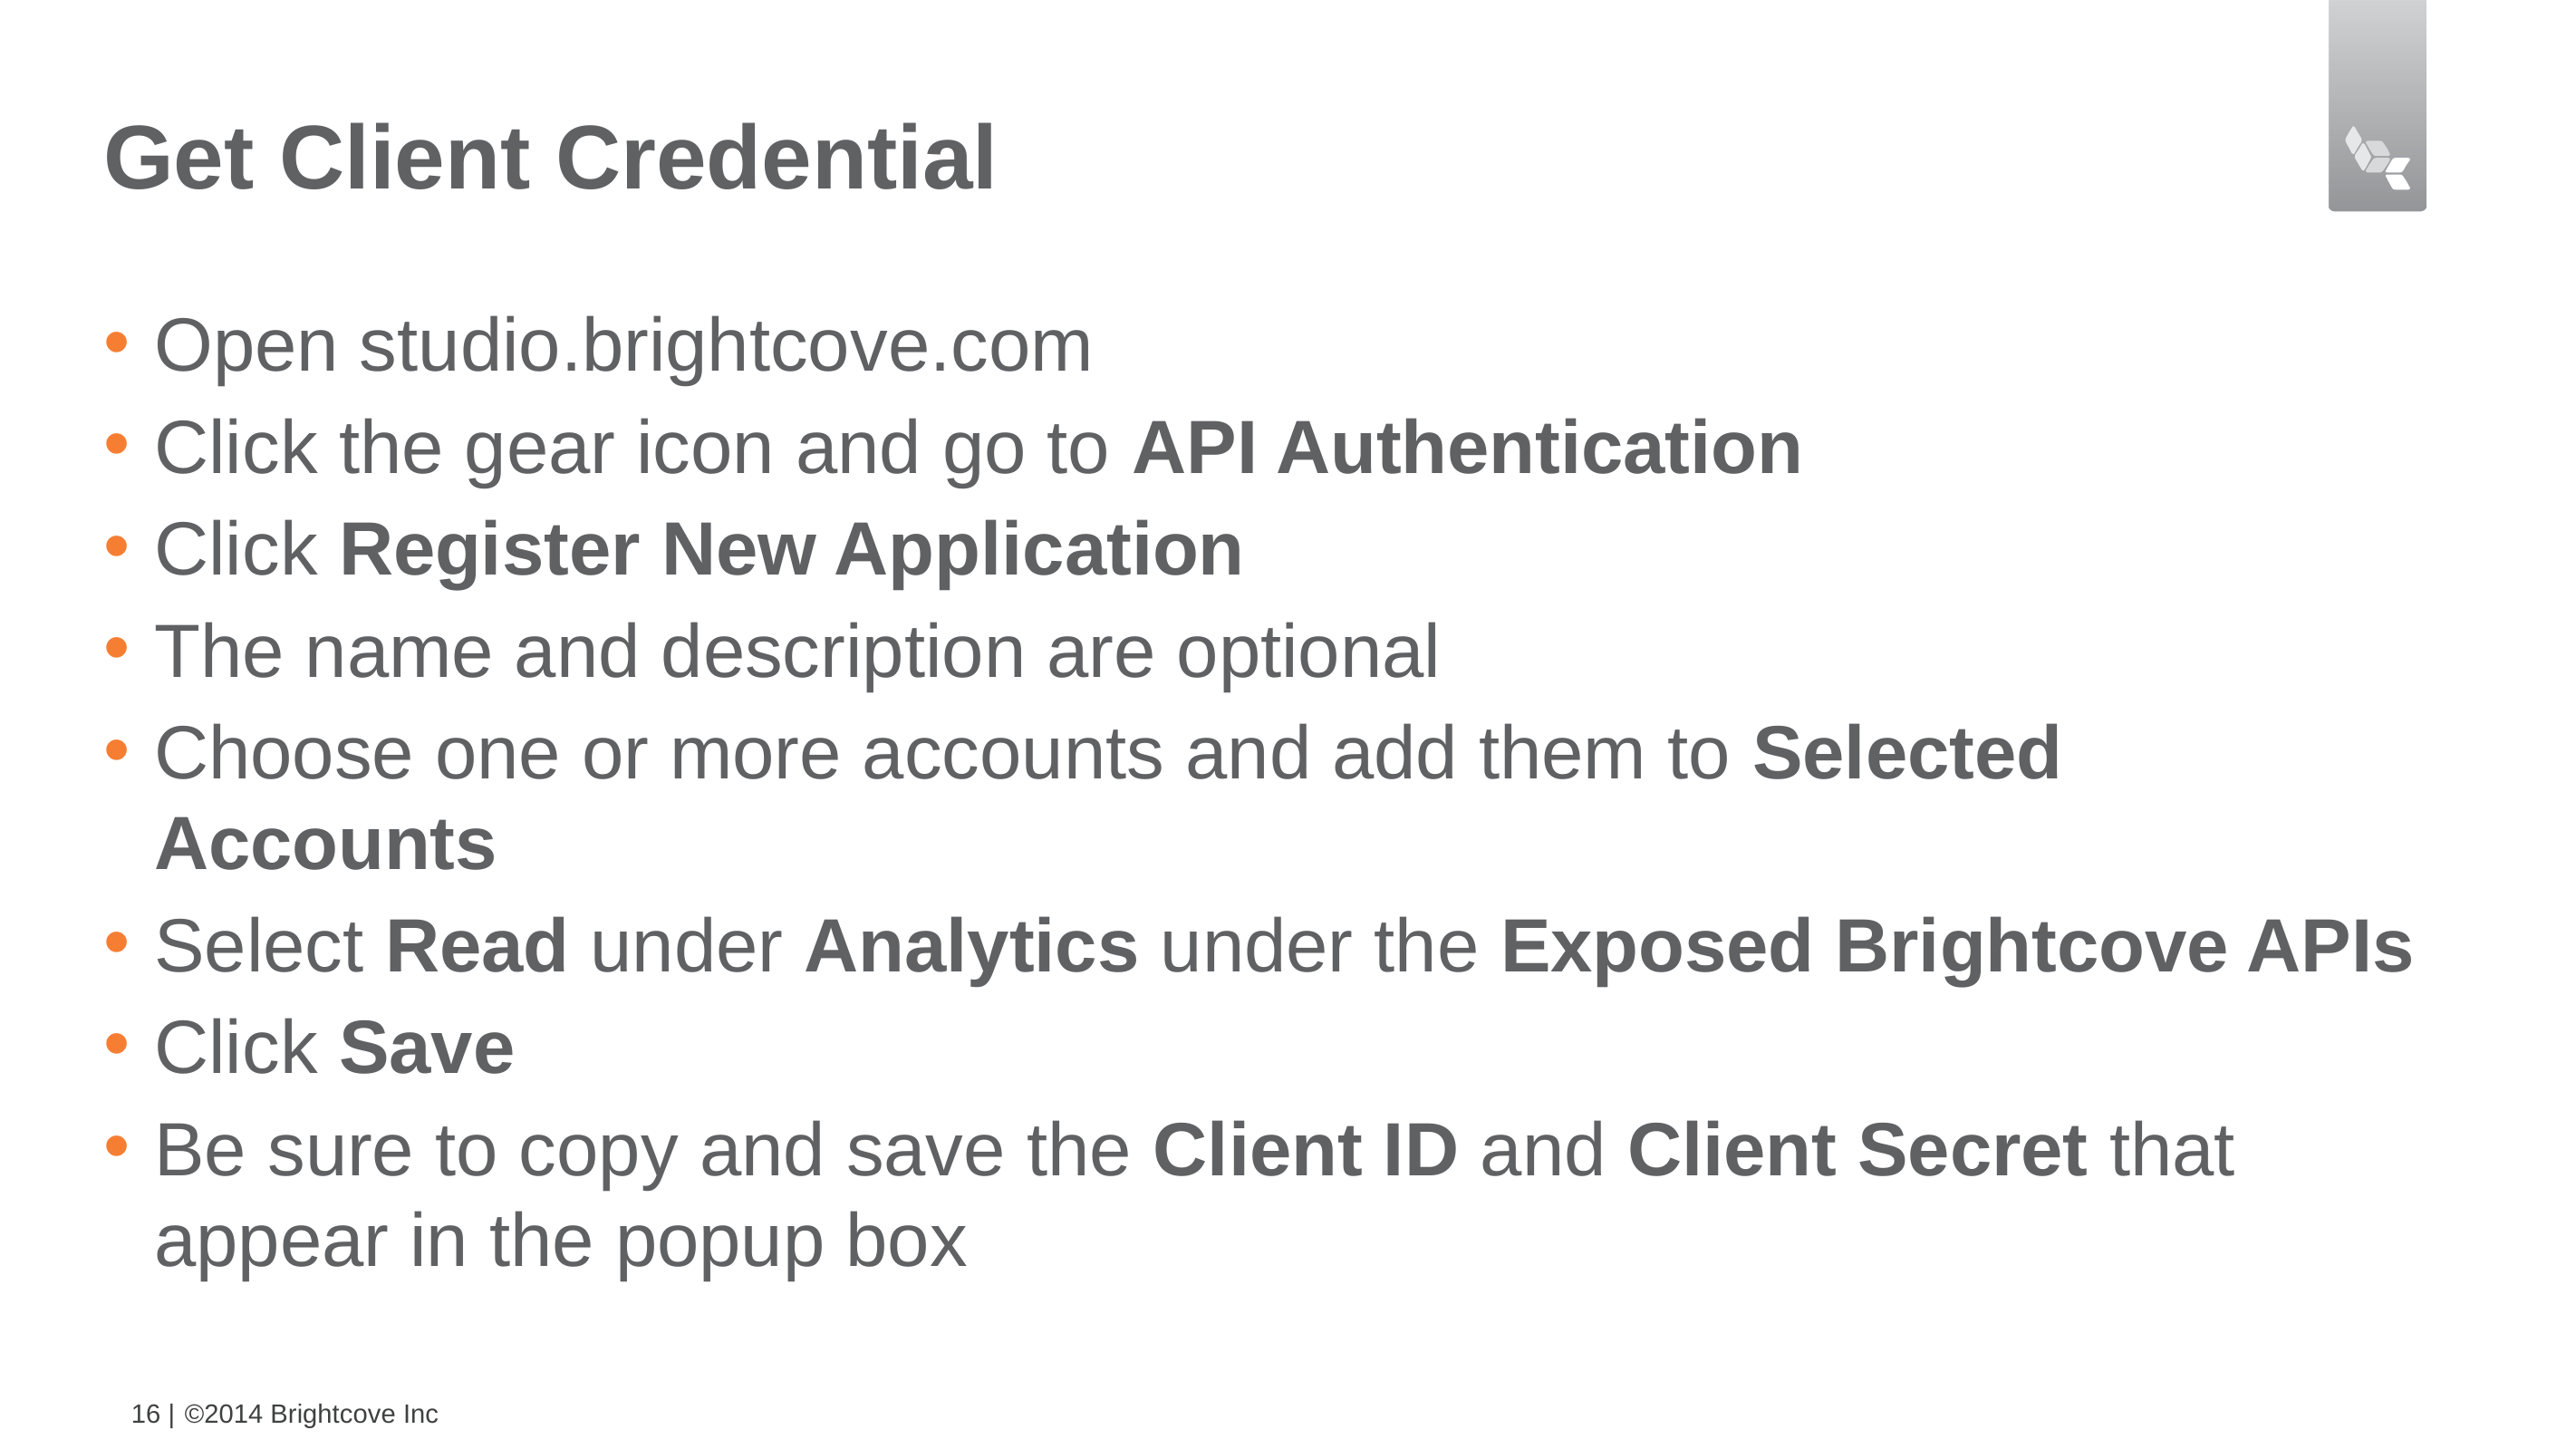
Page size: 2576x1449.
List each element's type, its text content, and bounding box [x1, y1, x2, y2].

list Open studio.brightcove.com Click the gear icon and go to API Authentication Click Register New Application The name and description are optional Choose one or more accounts and add them to Selected Accounts Select Read under Analytics under the Exposed Brightcove APIs Click Save Be sure to copy and save the Client ID and Client Secret that appear in the popup box [80, 284, 2441, 1302]
title Get Client Credential [80, 44, 2270, 260]
footer ©2014 Brightcove Inc [189, 1374, 988, 1449]
slide_number 16 | [88, 1374, 189, 1449]
